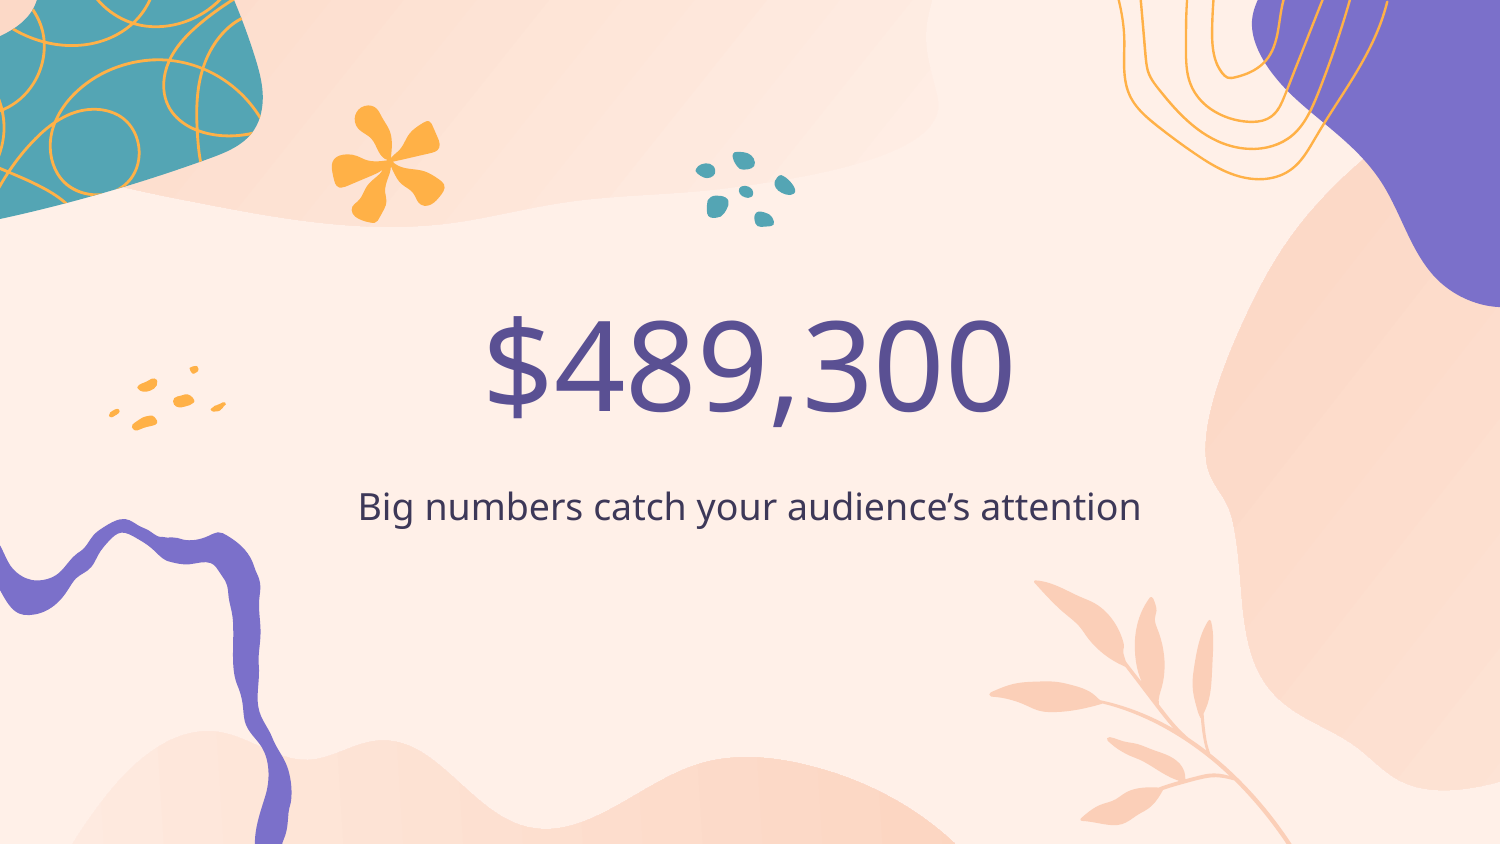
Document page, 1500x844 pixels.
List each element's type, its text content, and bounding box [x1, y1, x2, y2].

text_box [738, 185, 754, 198]
text_box [131, 415, 158, 431]
text_box [706, 195, 729, 218]
text_box [754, 211, 774, 227]
text_box [732, 151, 755, 170]
text_box [0, 519, 292, 844]
text_box [695, 163, 716, 179]
text_box [774, 175, 796, 196]
text_box [173, 394, 195, 408]
text_box [108, 408, 120, 418]
text_box [210, 402, 226, 412]
text_box [189, 365, 199, 374]
text_box [331, 105, 445, 223]
title $489,300 [306, 273, 1194, 450]
text_box [137, 378, 158, 392]
subtitle Big numbers catch your audience’s attention [306, 461, 1194, 546]
